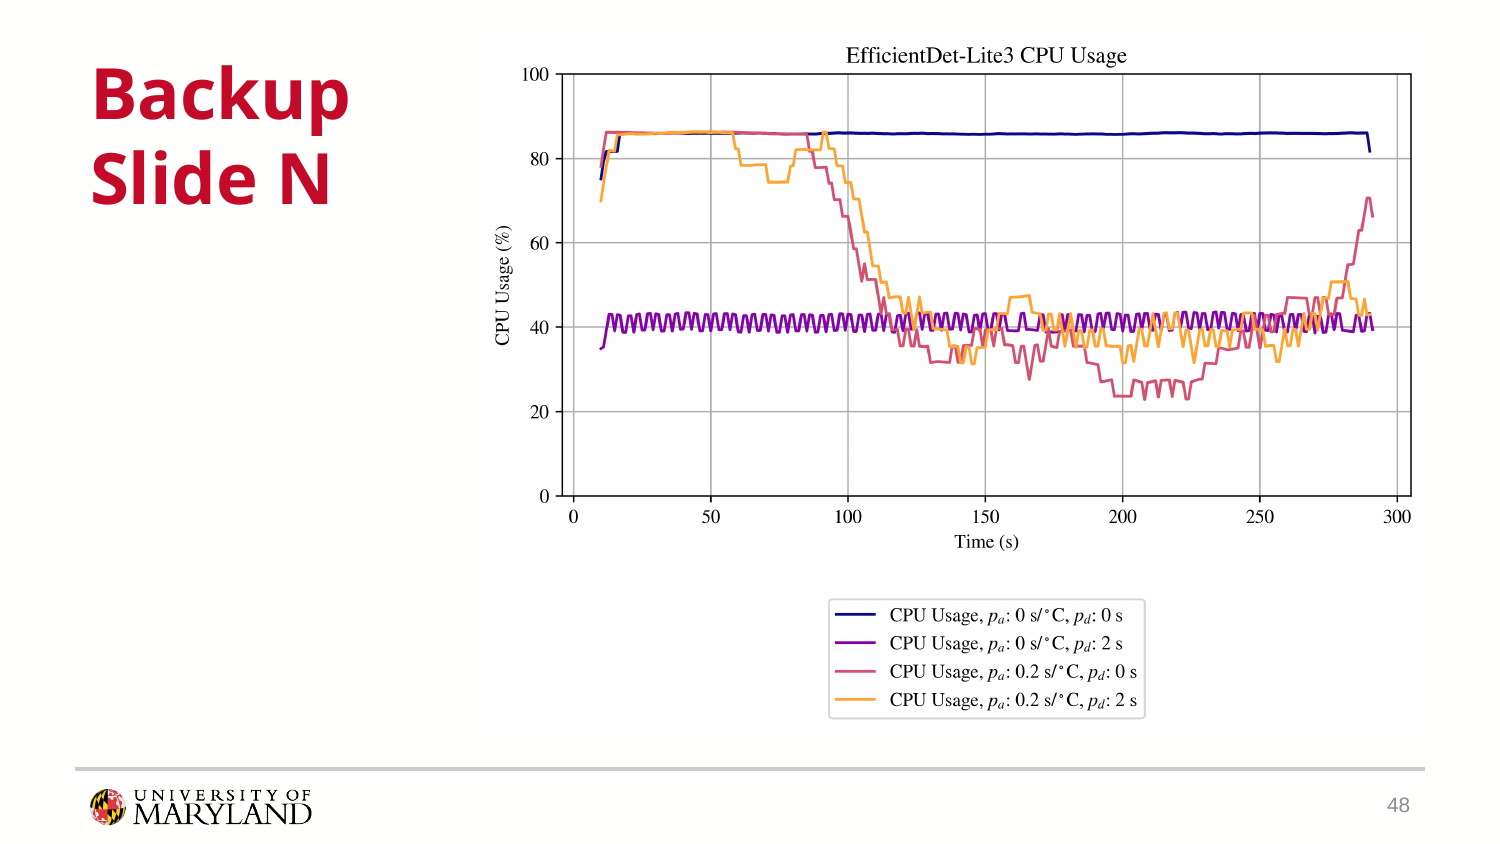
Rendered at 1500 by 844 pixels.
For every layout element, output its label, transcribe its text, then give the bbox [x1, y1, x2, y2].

title Backup Slide N [75, 33, 386, 686]
picture [78, 771, 329, 842]
picture [481, 33, 1426, 732]
slide_number 47 [1074, 782, 1425, 827]
